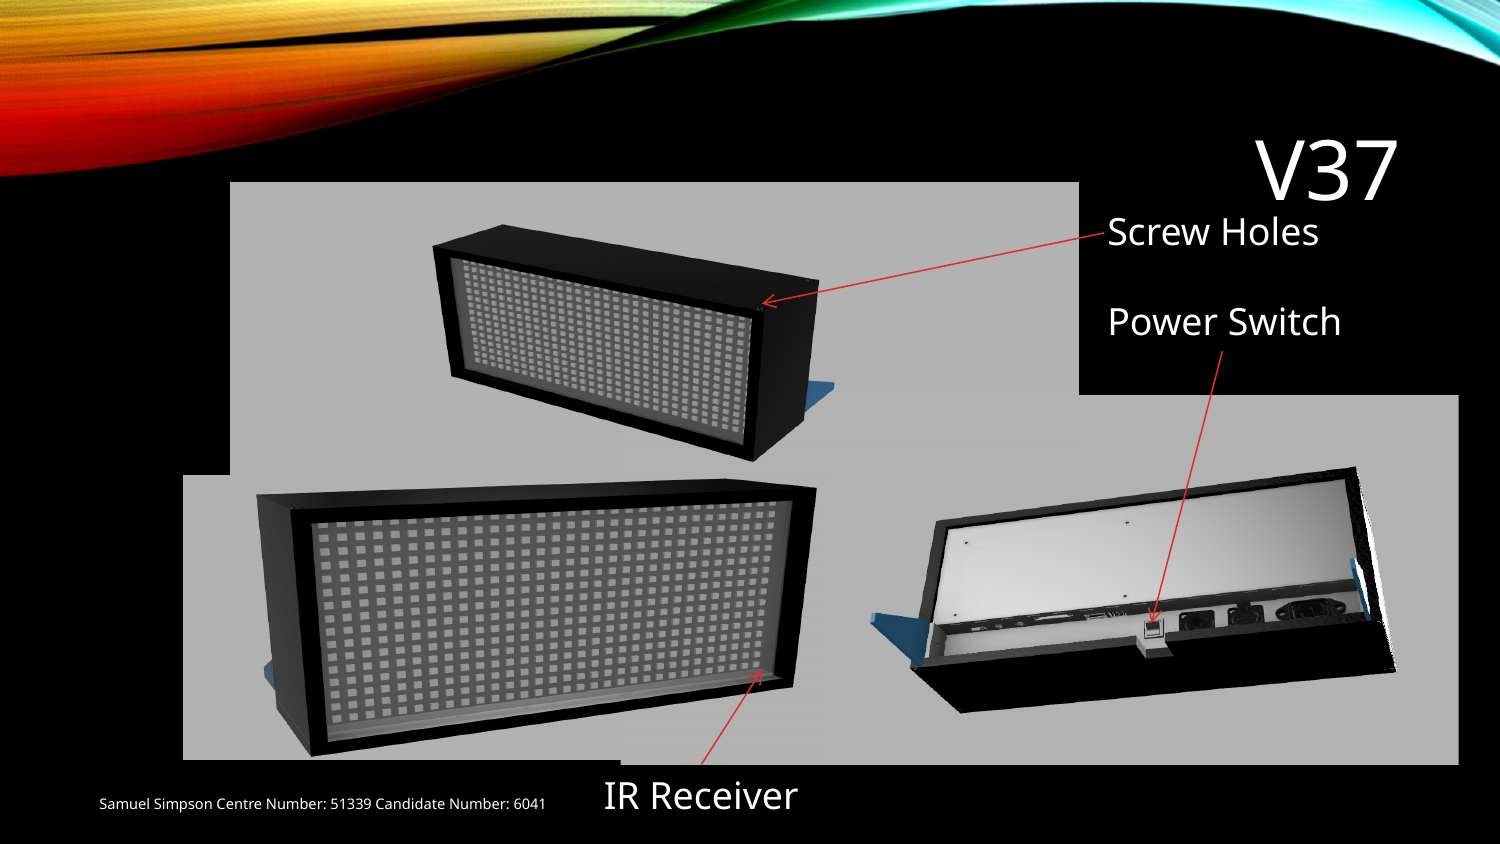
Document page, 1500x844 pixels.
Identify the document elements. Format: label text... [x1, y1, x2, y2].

text_box Screw Holes Power Switch [1092, 200, 1412, 351]
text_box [761, 232, 1105, 304]
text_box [1151, 350, 1223, 623]
title V37 [356, 94, 1416, 254]
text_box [701, 669, 763, 765]
picture [0, 0, 1500, 178]
picture [182, 182, 1459, 765]
text_box IR Receiver [589, 764, 814, 825]
footer Samuel Simpson Centre Number: 51339 Candidate Number: 6041 [84, 781, 1041, 827]
